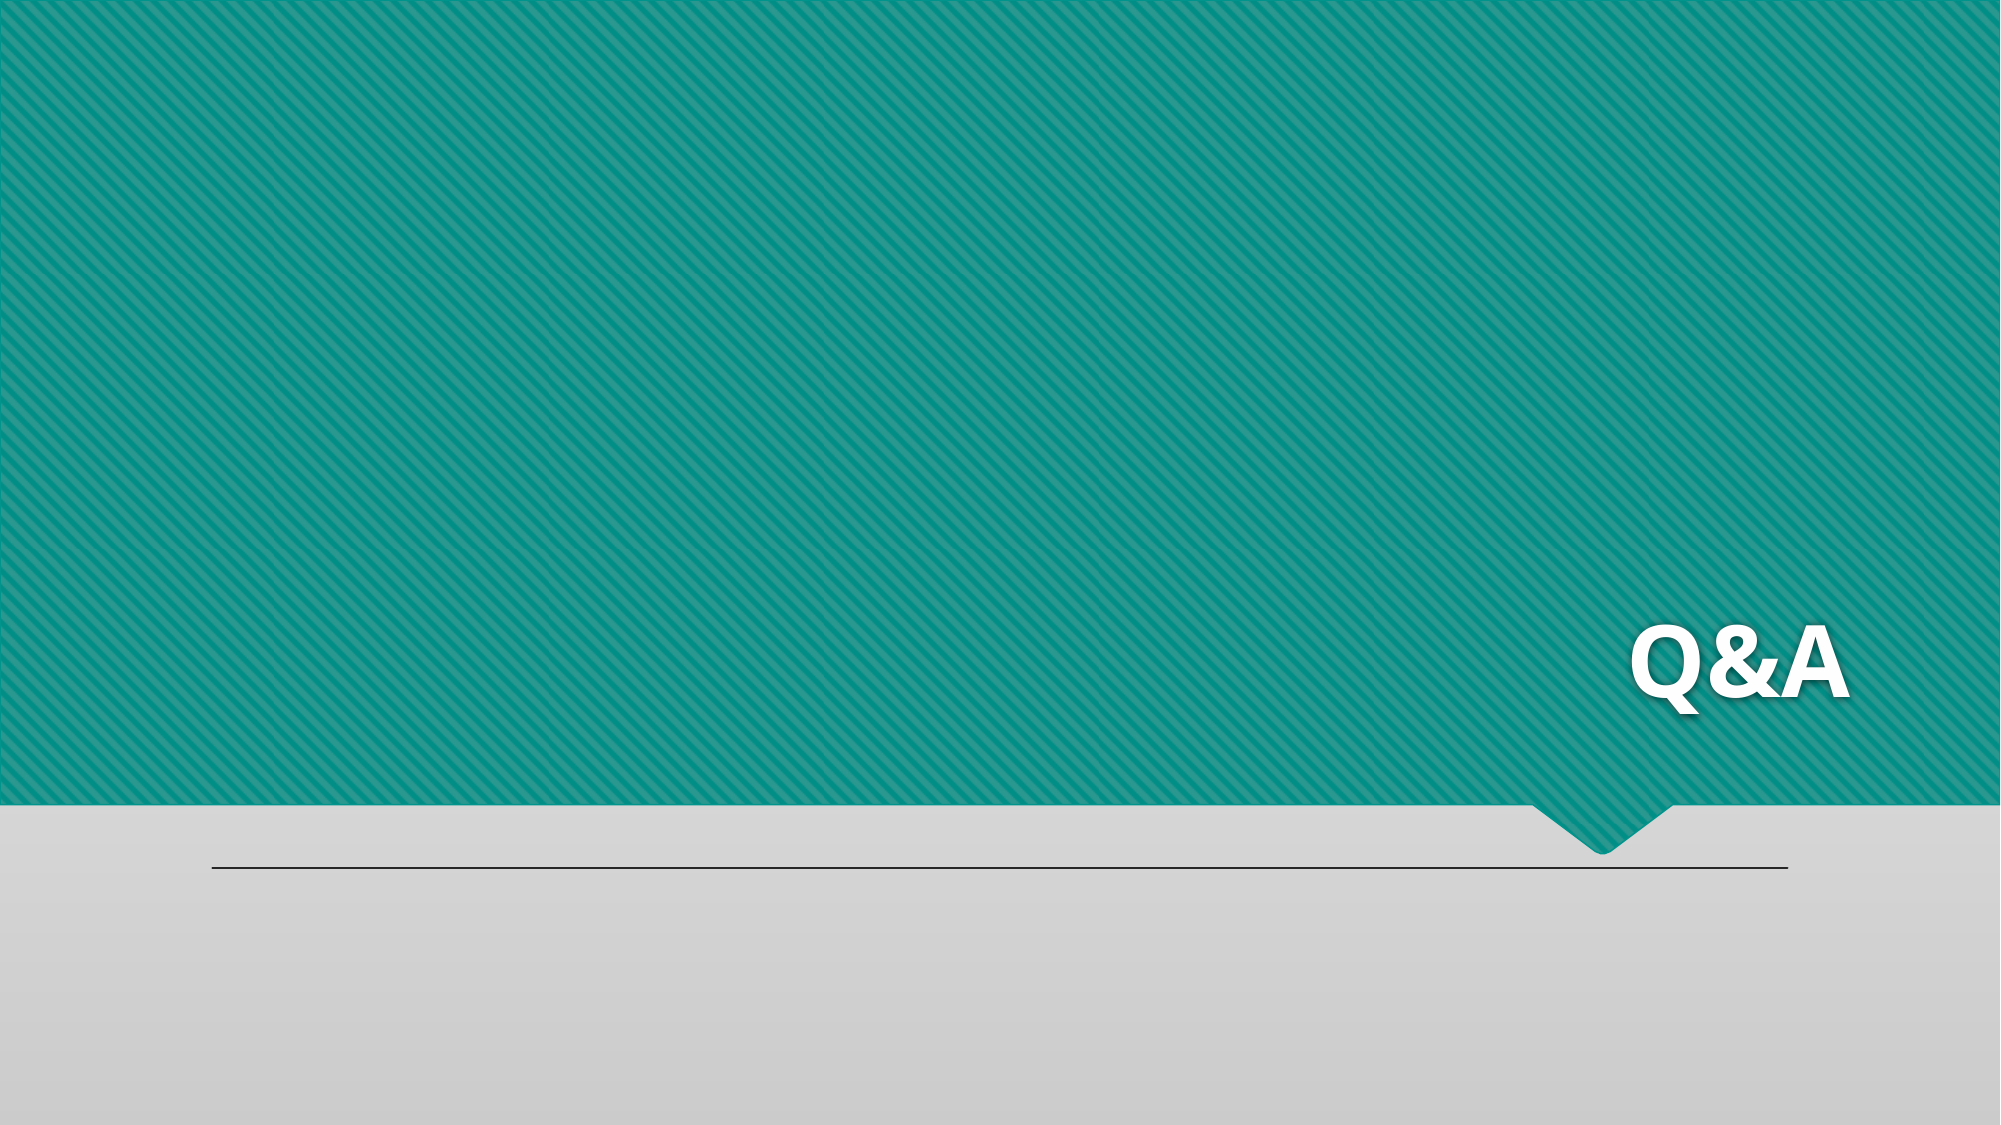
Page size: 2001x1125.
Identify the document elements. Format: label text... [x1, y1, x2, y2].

title Q&A [132, 484, 1866, 726]
